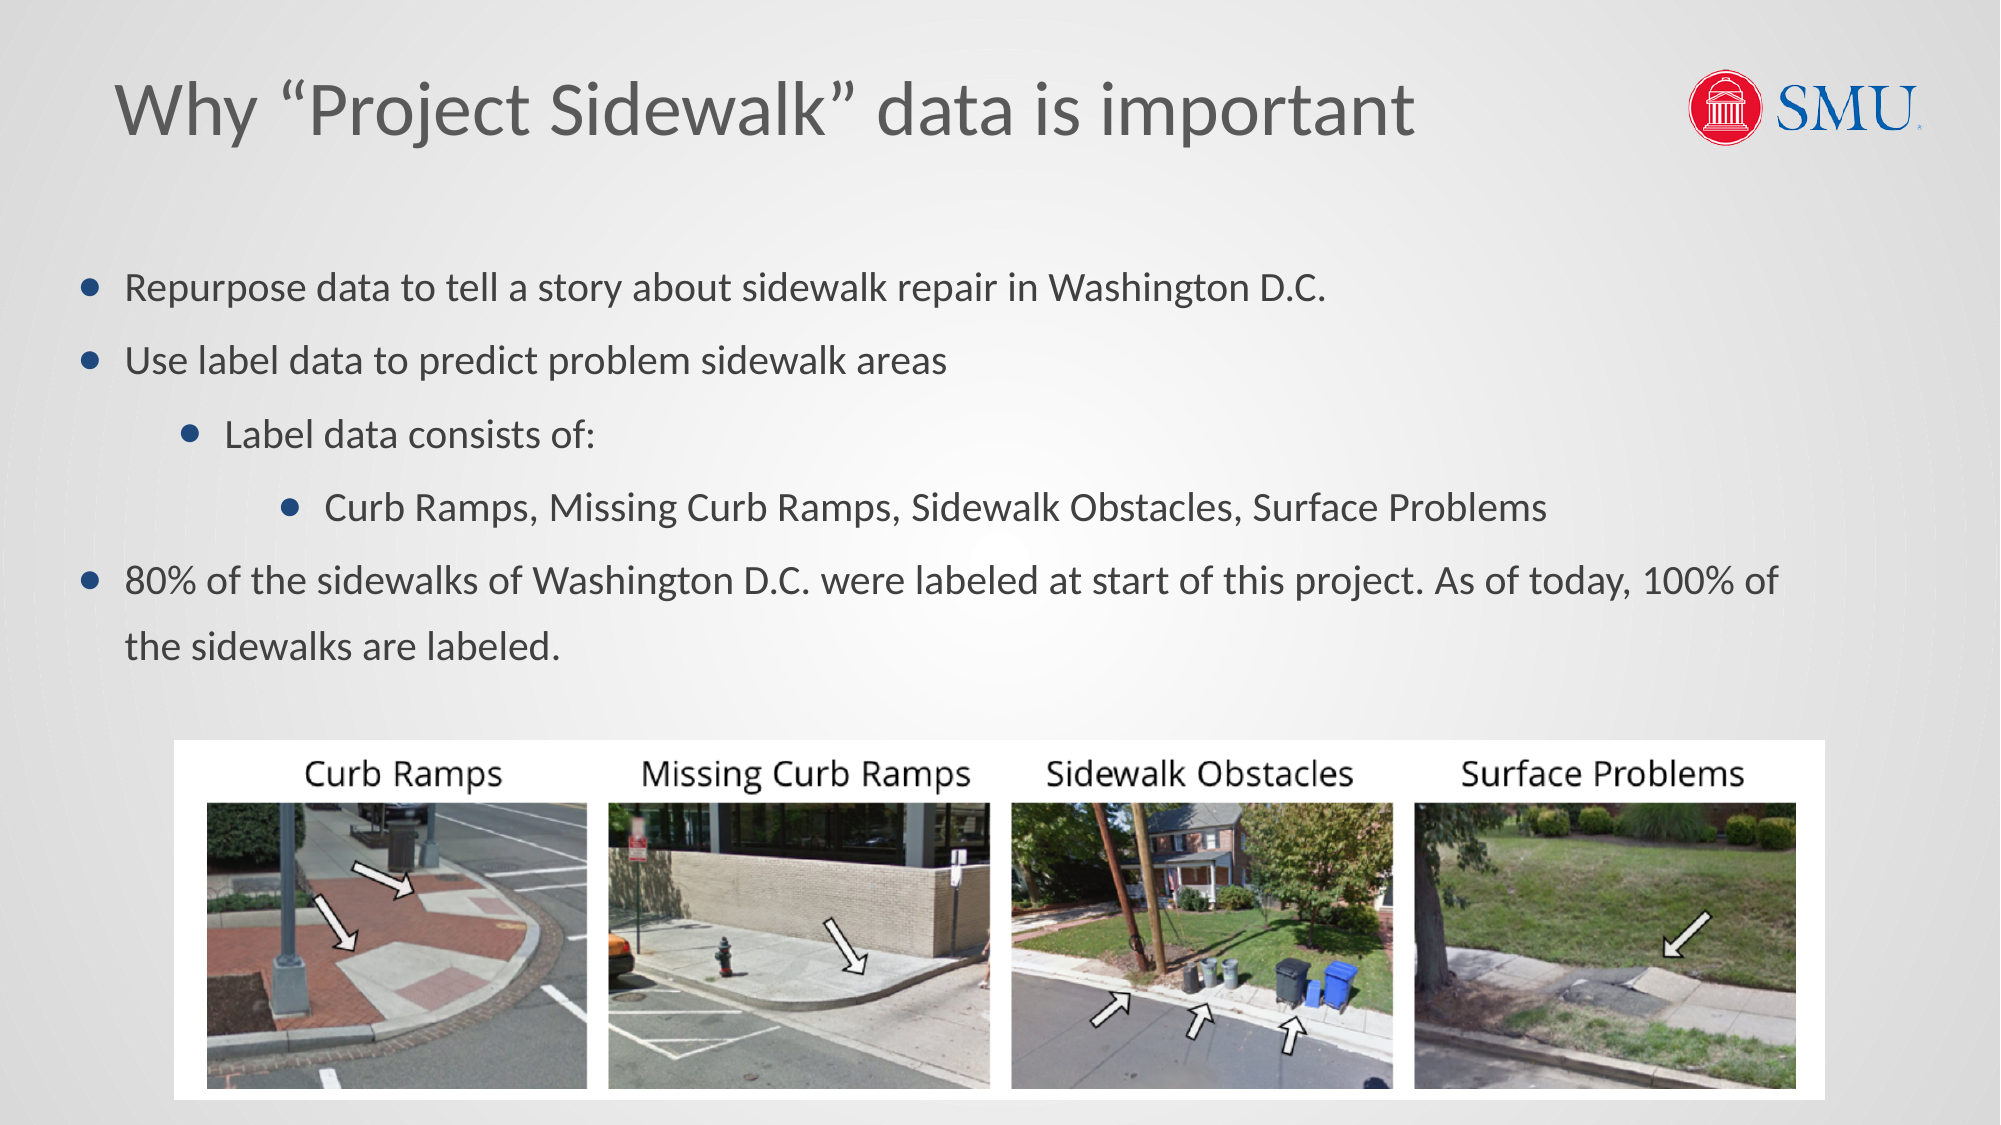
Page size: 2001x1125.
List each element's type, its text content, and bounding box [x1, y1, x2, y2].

text_box Repurpose data to tell a story about sidewalk repair in Washington D.C. Use label data to predict problem sidewalk areas Label data consists of: Curb Ramps, Missing Curb Ramps, Sidewalk Obstacles, Surface Problems 80% of the sidewalks of Washington D.C. were labeled at start of this project. As of today, 100% of the sidewalks are labeled. [62, 237, 1813, 676]
picture [1900, 62, 1938, 154]
picture [174, 739, 1826, 1101]
text_box Why “Project Sidewalk” data is important [99, 45, 1900, 163]
